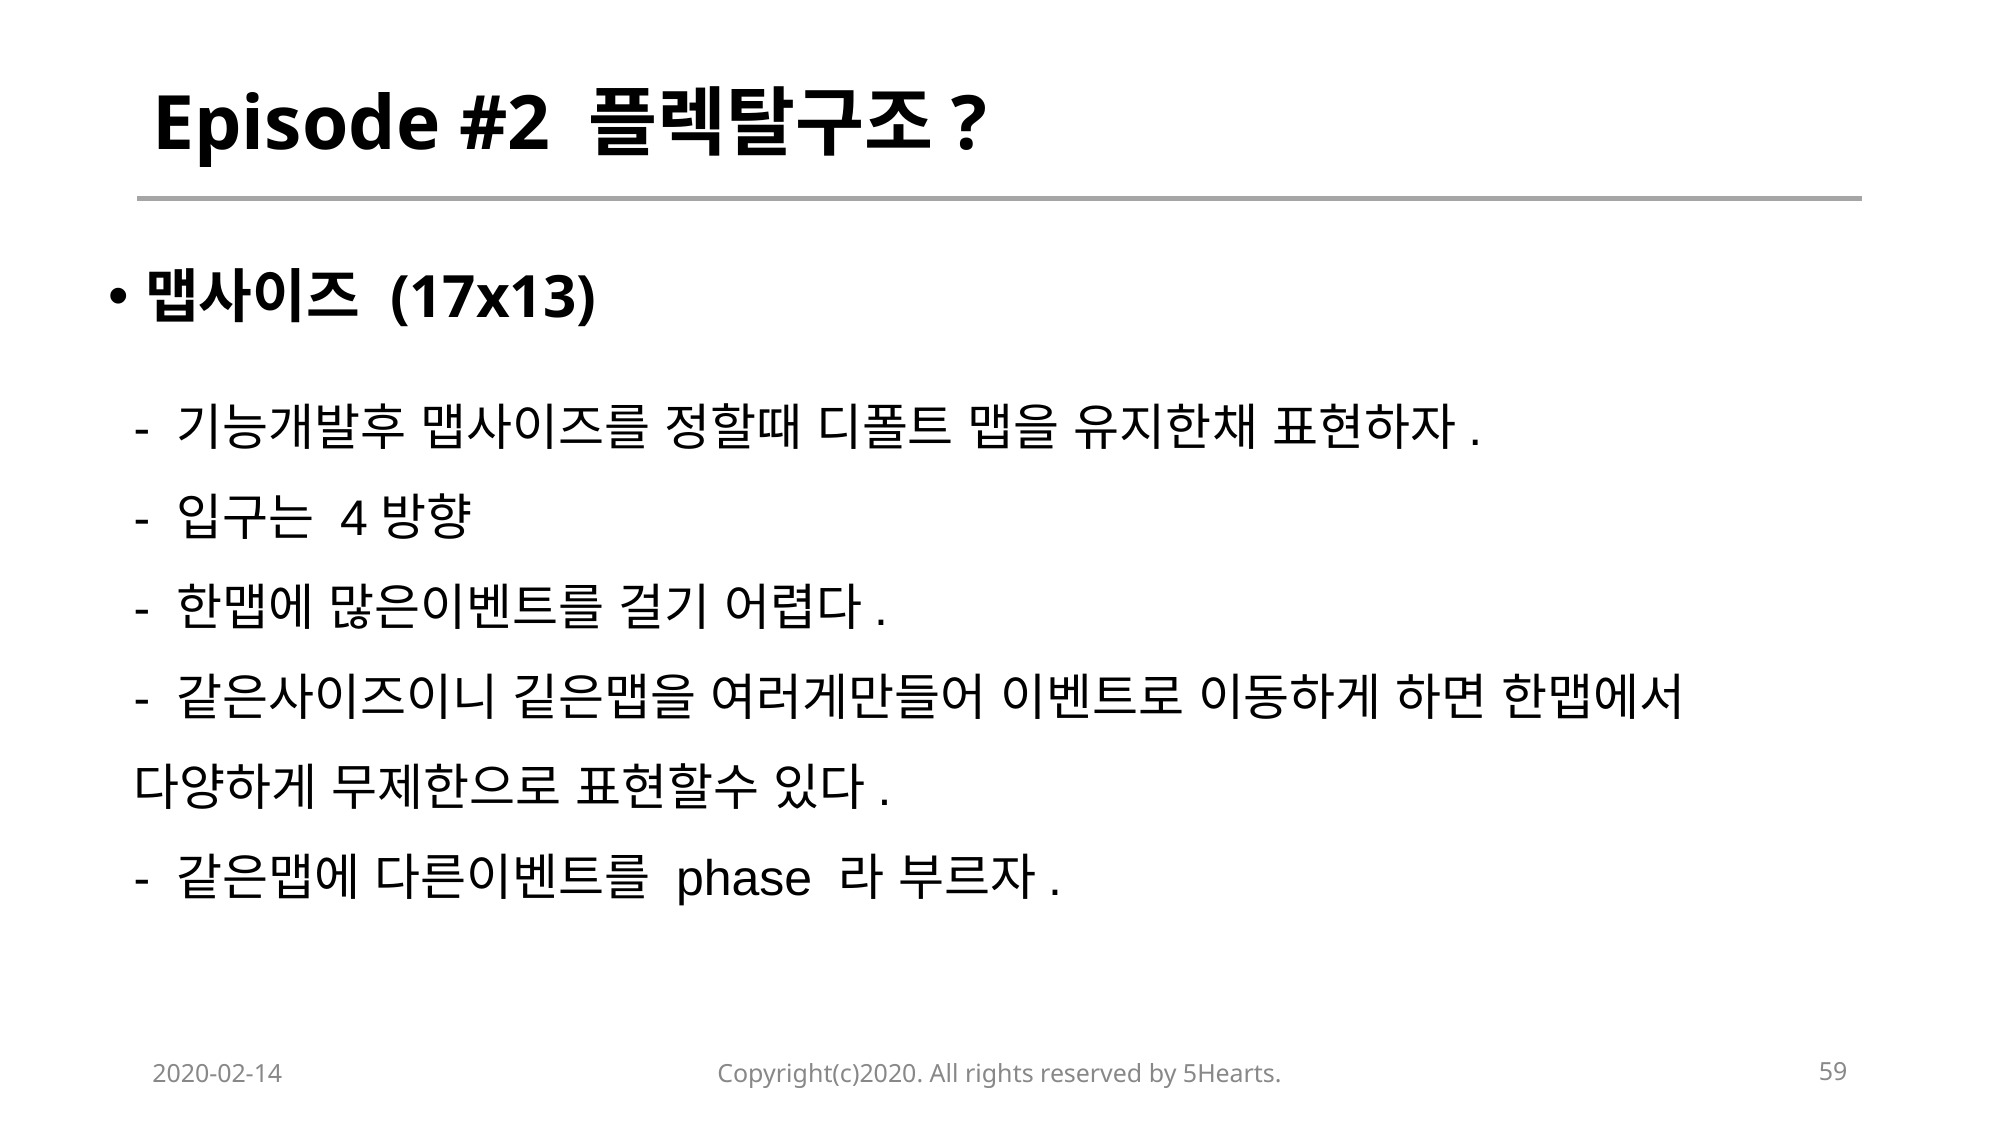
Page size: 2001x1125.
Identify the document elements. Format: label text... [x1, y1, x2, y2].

title Episode #2 플렉탈구조? [137, 59, 1863, 191]
text_box - 기능개발후 맵사이즈를 정할때 디폴트 맵을 유지한채 표현하자. - 입구는 4방향 - 한맵에 많은이벤트를 걸기 어렵다. - 같은사이즈이니 깉은맵을 여러게만들어 이벤트로 이동하게 하면 한맵에서 다양하게 무제한으로 표현할수 있다. - 같은맵에 다른이벤트를 phase 라 부르자. [118, 350, 1863, 939]
footer Copyright(c)2020. All rights reserved by 5Hearts. [662, 1042, 1338, 1103]
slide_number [137, 1042, 588, 1103]
slide_number 59 [1412, 1042, 1863, 1103]
list 맵사이즈 (17x13) [93, 259, 823, 974]
